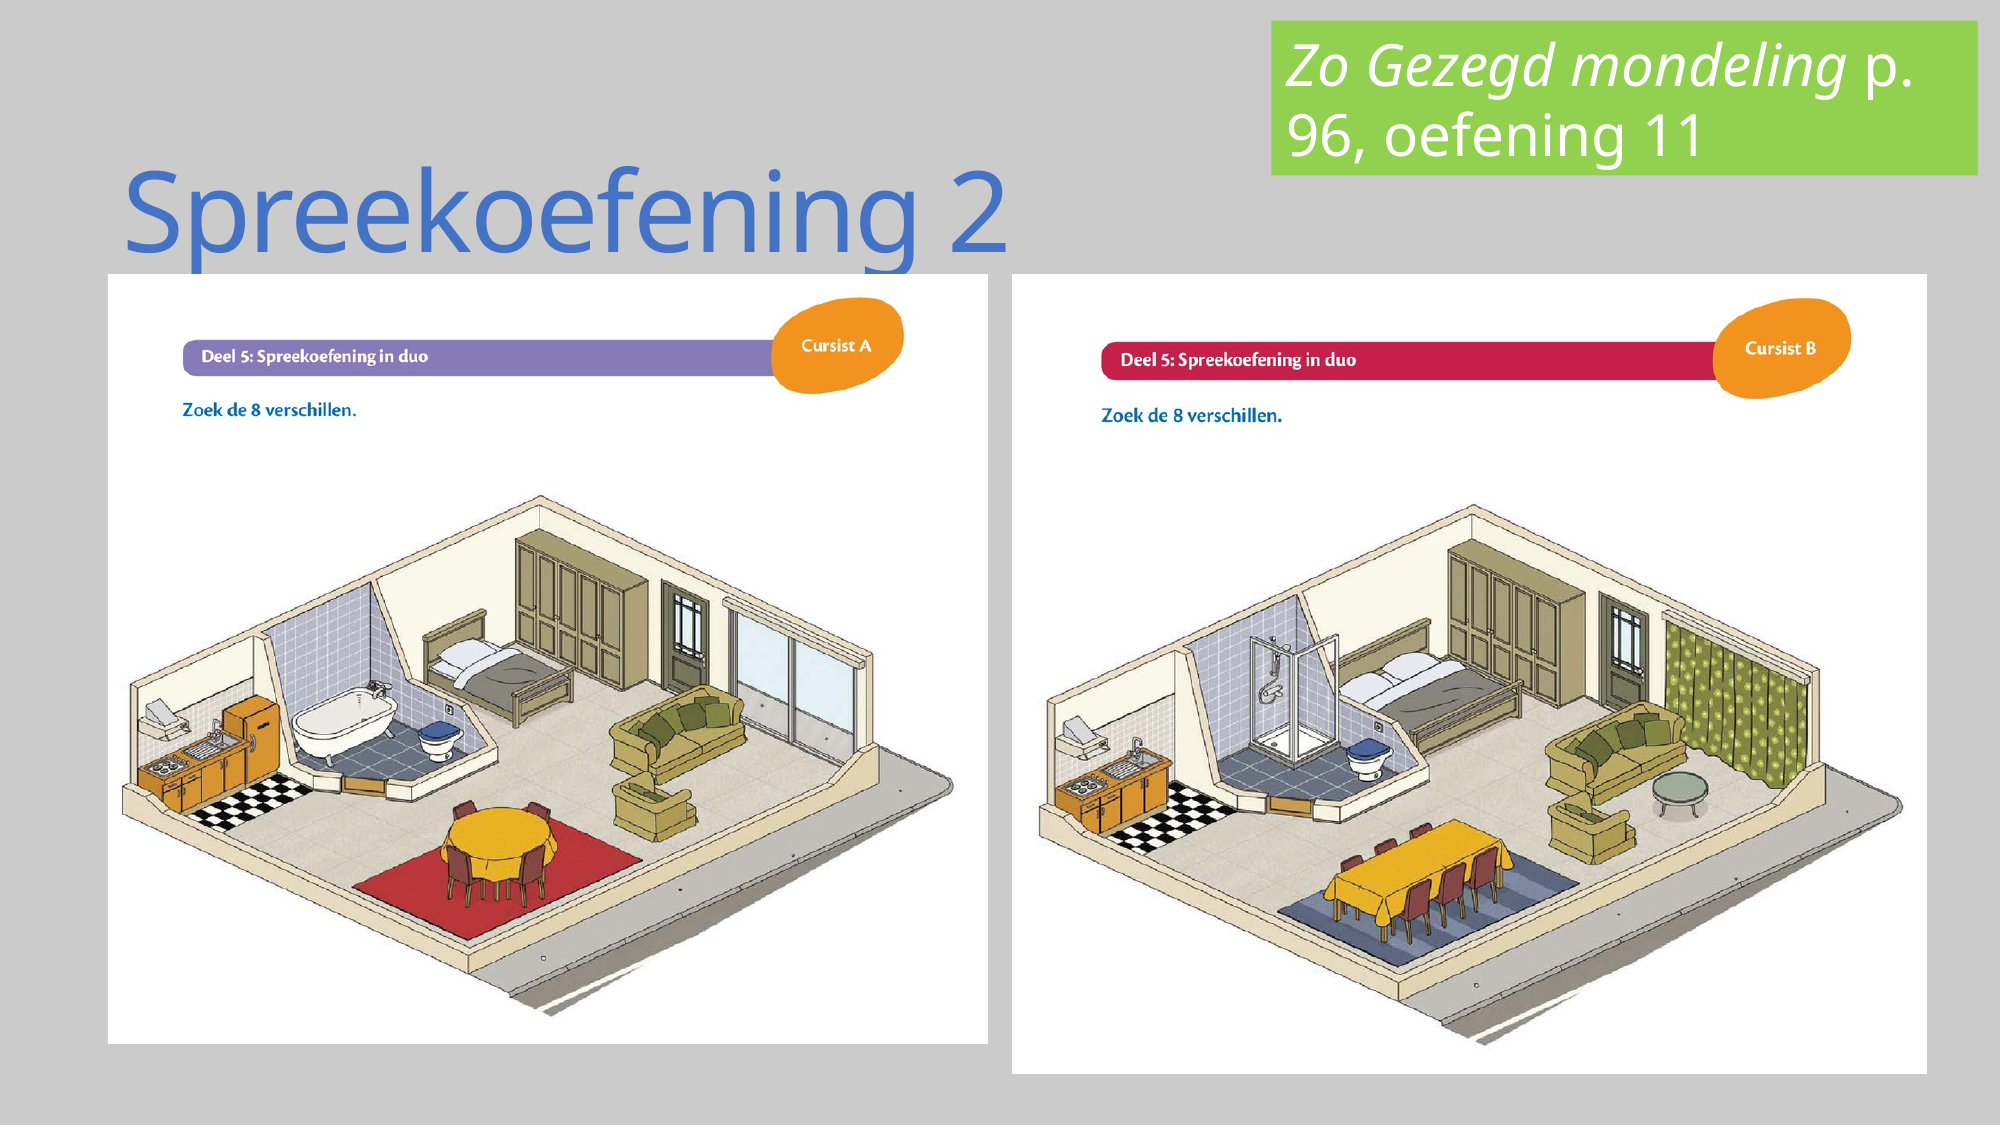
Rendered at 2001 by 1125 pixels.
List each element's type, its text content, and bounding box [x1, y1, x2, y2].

text_box Zo Gezegd mondeling p. 96, oefening 11 [1271, 20, 1978, 176]
picture [1011, 274, 1928, 1074]
title Spreekoefening 2 [107, 81, 1875, 354]
picture [107, 274, 989, 1044]
